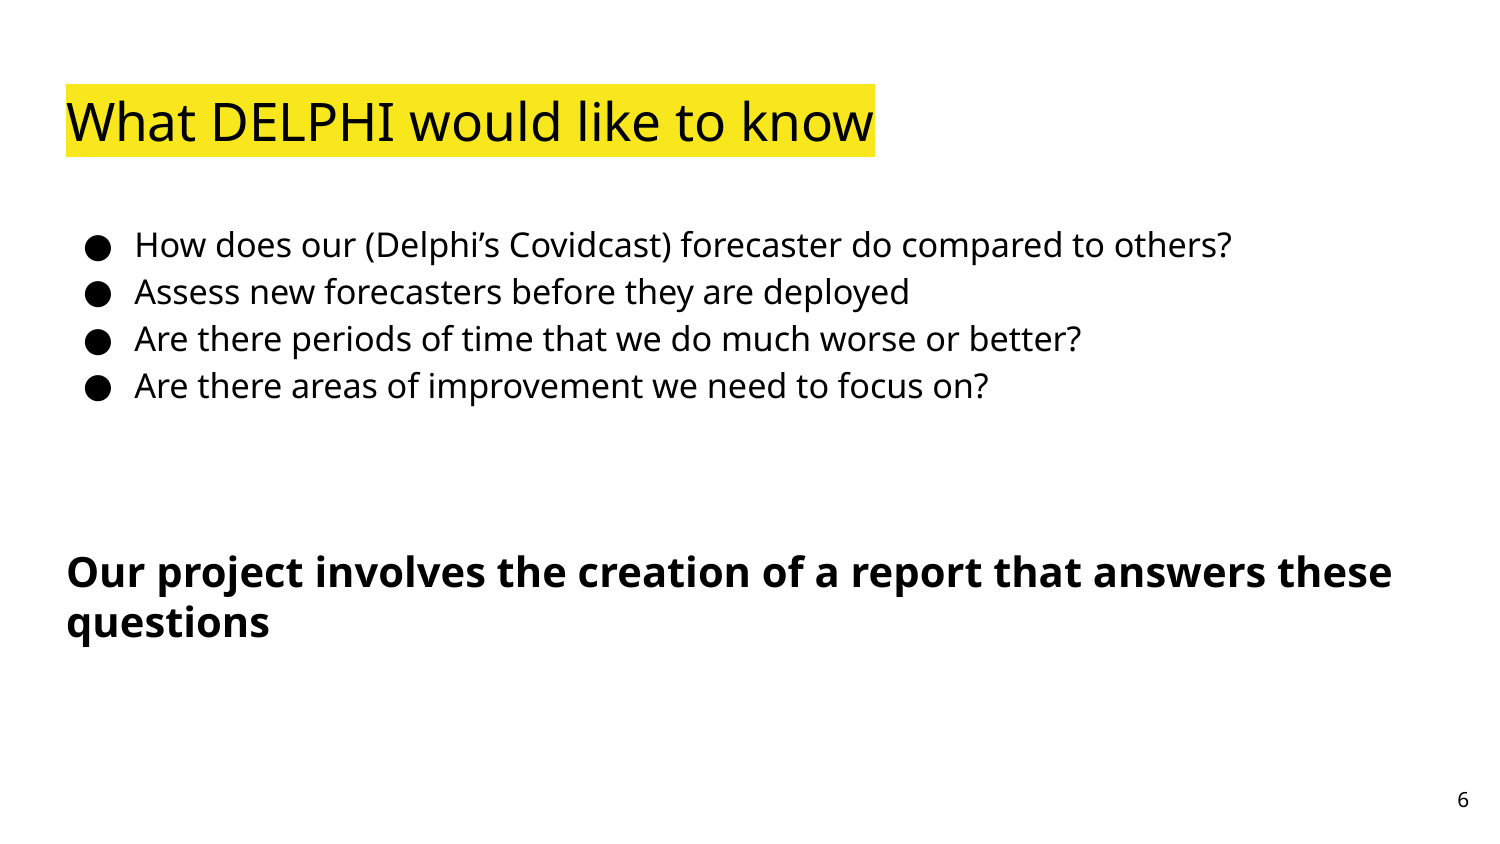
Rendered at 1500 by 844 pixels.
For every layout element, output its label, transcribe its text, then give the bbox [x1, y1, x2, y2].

title What DELPHI would like to know [51, 72, 1449, 167]
list How does our (Delphi’s Covidcast) forecaster do compared to others? Assess new forecasters before they are deployed Are there periods of time that we do much worse or better? Are there areas of improvement we need to focus on? [51, 202, 1449, 422]
slide_number ‹#› [1394, 769, 1484, 834]
list Our project involves the creation of a report that answers these questions [51, 485, 1500, 706]
